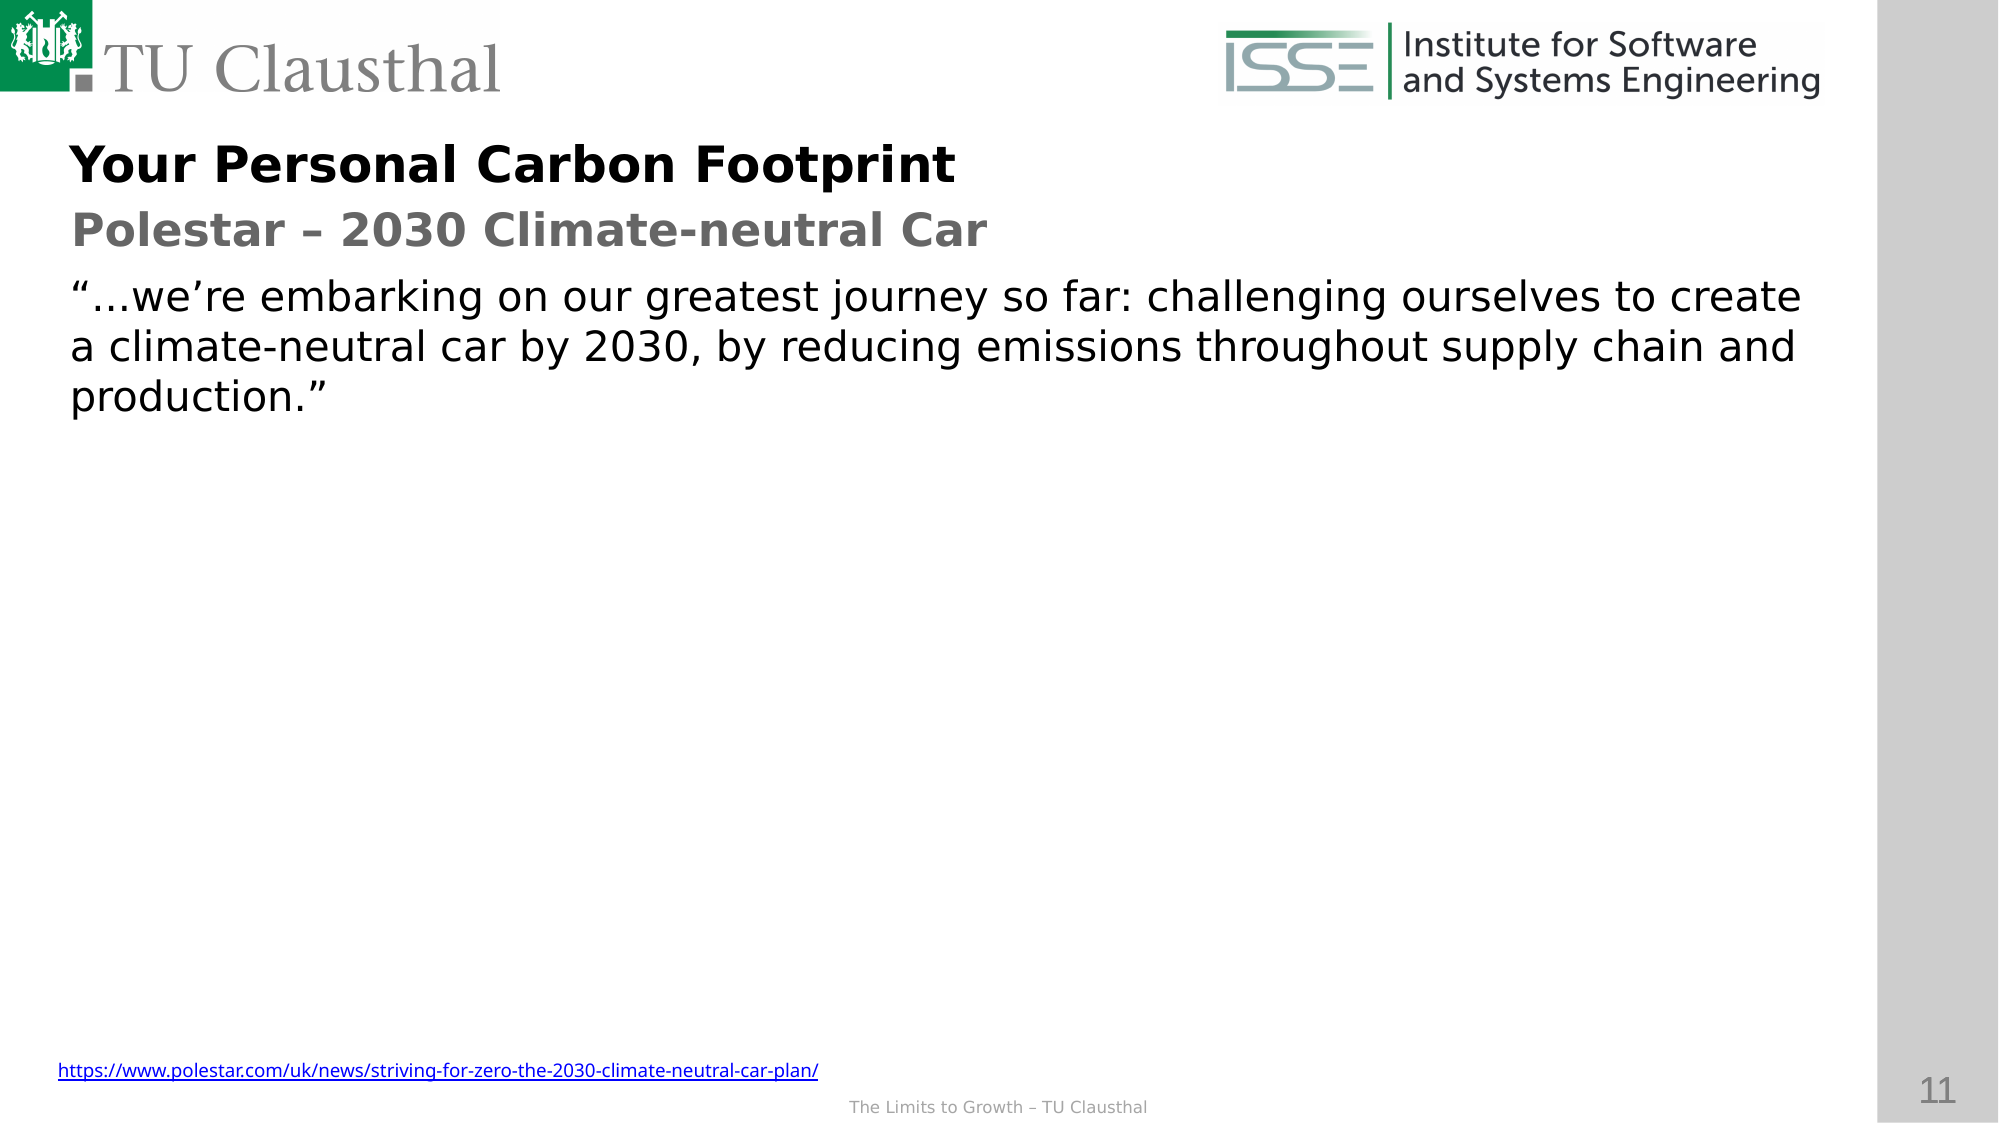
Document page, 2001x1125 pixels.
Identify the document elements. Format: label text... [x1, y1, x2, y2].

text_box https://www.polestar.com/uk/news/striving-for-zero-the-2030-climate-neutral-car-plan/ [43, 1051, 1275, 1092]
text_box Your Personal Carbon Footprint [54, 125, 1817, 206]
picture [1218, 22, 1825, 106]
text_box Polestar – 2030 Climate-neutral Car [70, 188, 1769, 269]
text_box “...we’re embarking on our greatest journey so far: challenging ourselves to create a climate-neutral car by 2030, by reducing emissions throughout supply chain and production.” [55, 262, 1837, 449]
picture [0, 0, 500, 92]
text_box [54, 208, 1817, 1033]
